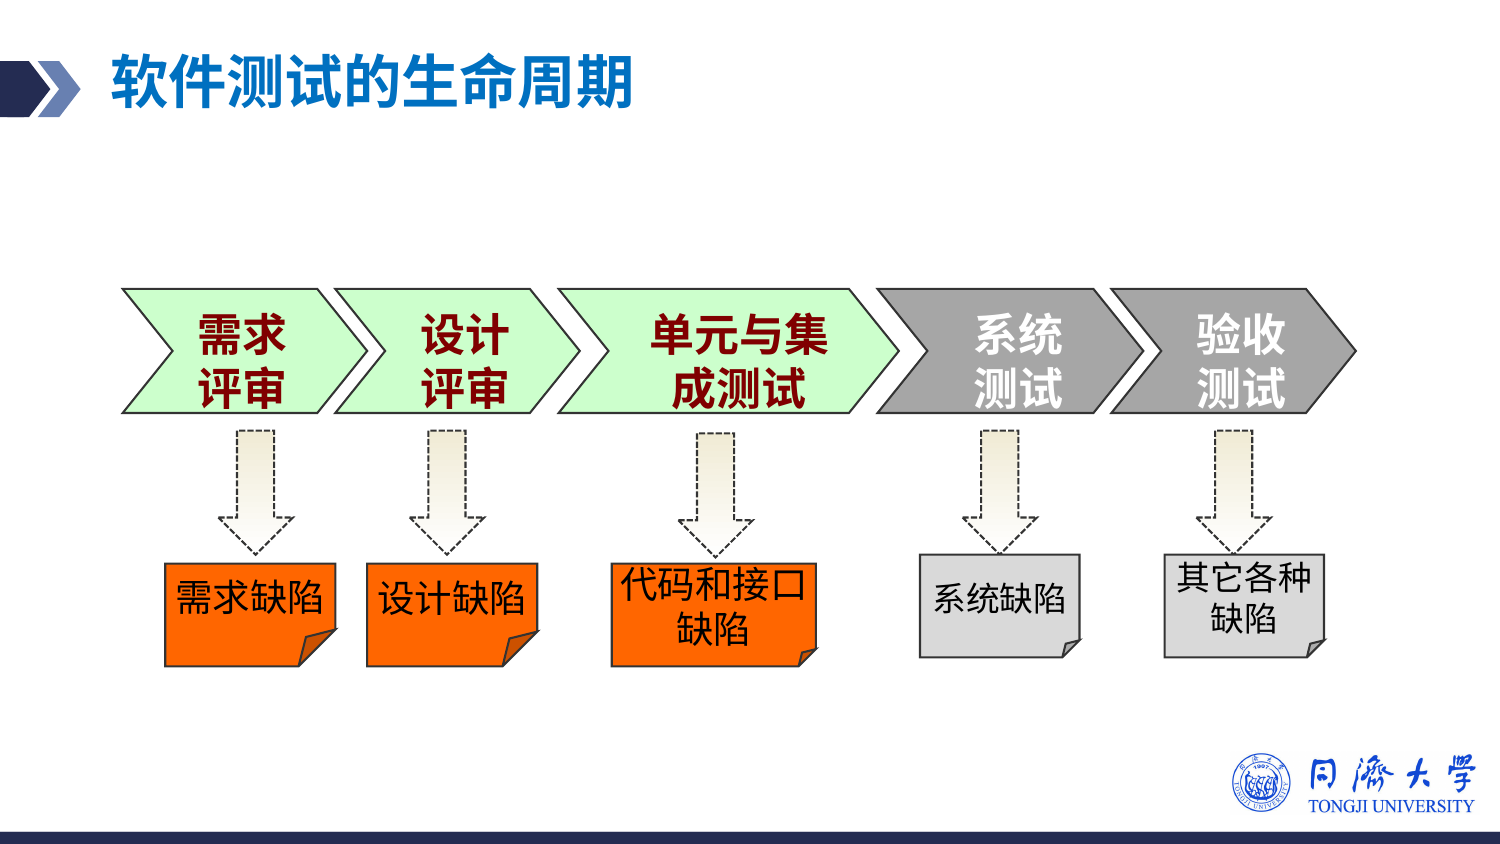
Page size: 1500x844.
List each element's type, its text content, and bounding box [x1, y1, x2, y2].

text_box 需求评审 [197, 306, 293, 415]
text_box [1111, 288, 1356, 413]
text_box 单元与集成测试 [643, 306, 835, 415]
text_box [335, 288, 580, 413]
text_box [122, 288, 368, 413]
text_box [558, 288, 899, 413]
text_box [678, 433, 753, 558]
text_box 设计缺陷 [367, 563, 538, 667]
text_box 需求缺陷 [165, 563, 336, 667]
picture [1230, 751, 1480, 815]
text_box [962, 430, 1037, 554]
text_box 设计评审 [420, 306, 517, 415]
text_box [409, 430, 485, 555]
title 软件测试的生命周期 [95, 46, 1303, 132]
text_box 系统缺陷 [920, 554, 1080, 658]
text_box 验收测试 [1196, 306, 1293, 415]
text_box 代码和接口 缺陷 [611, 563, 816, 667]
text_box 系统测试 [973, 306, 1070, 415]
text_box [877, 288, 1144, 413]
text_box [218, 430, 293, 555]
text_box 其它各种 缺陷 [1164, 554, 1325, 658]
text_box [1196, 430, 1271, 554]
